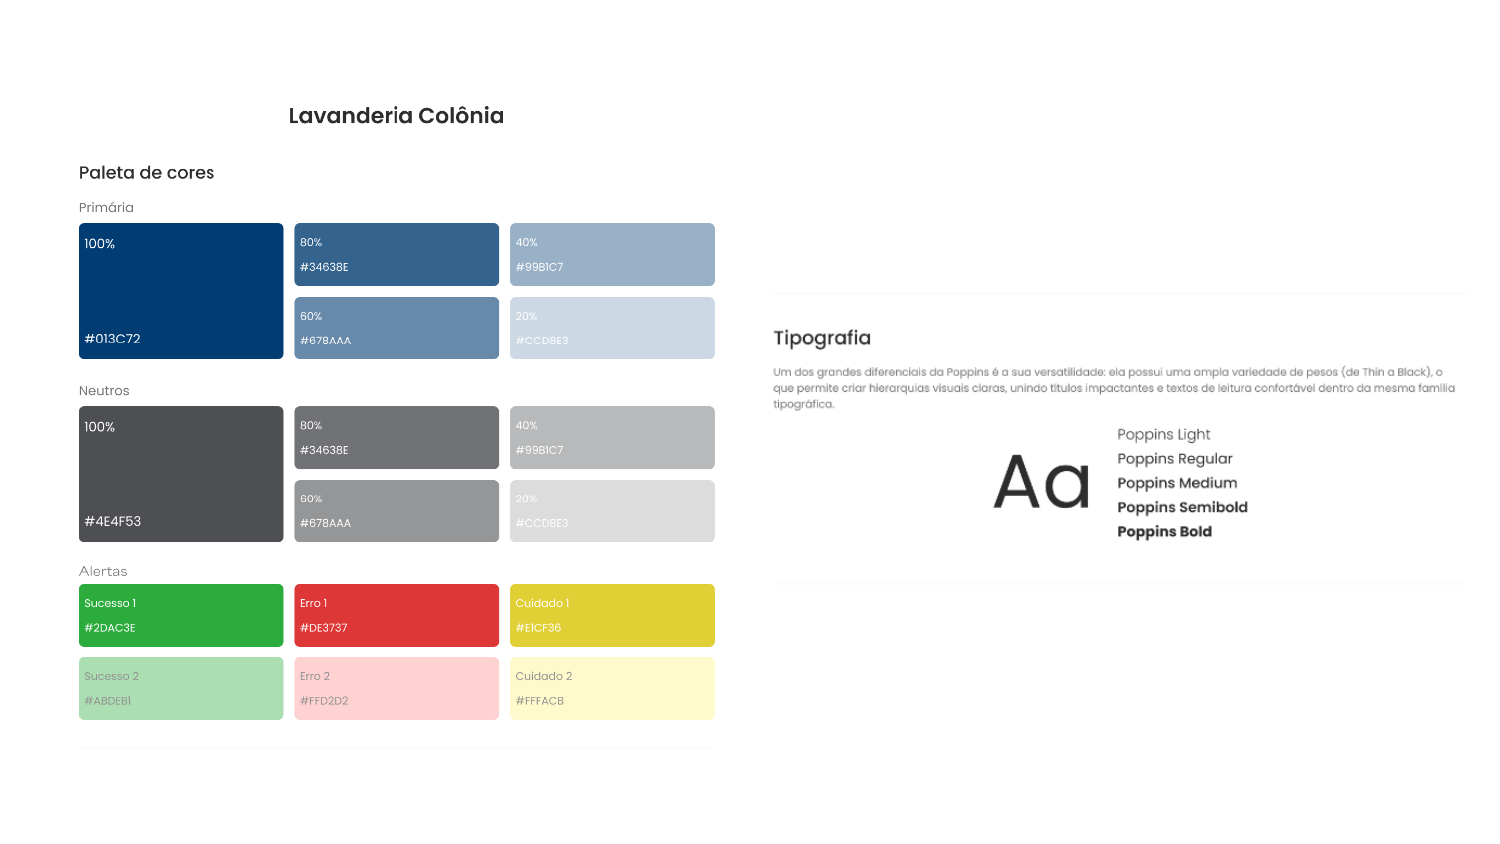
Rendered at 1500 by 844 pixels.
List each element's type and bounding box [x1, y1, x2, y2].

picture [24, 89, 1500, 756]
